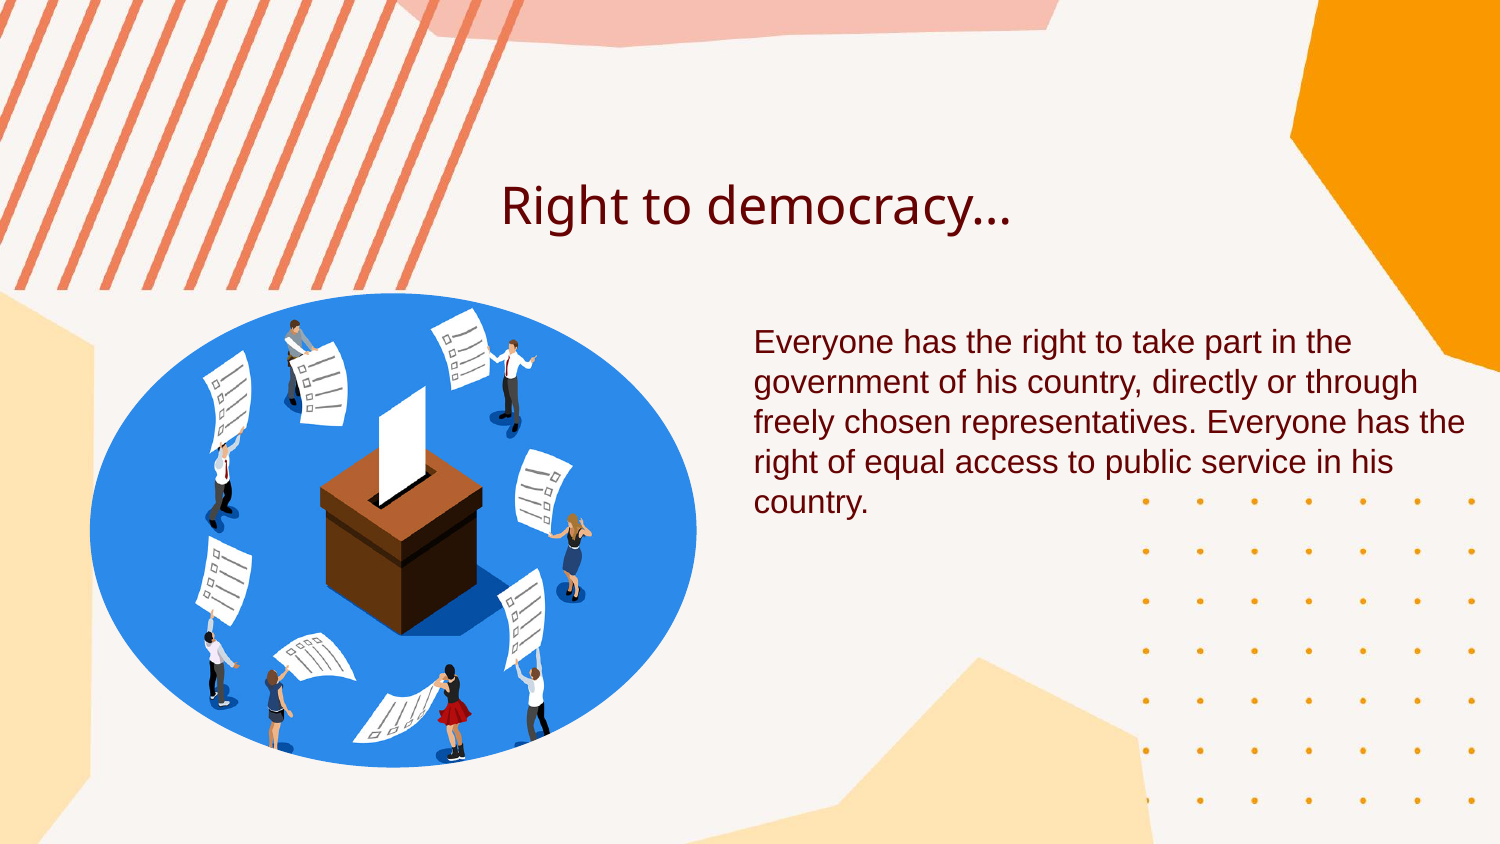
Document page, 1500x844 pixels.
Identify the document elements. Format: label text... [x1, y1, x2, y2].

picture [0, 0, 1500, 844]
subtitle Right to democracy… [485, 147, 1119, 267]
text_box Everyone has the right to take part in the government of his country, directly or through freely chosen representatives. Everyone has the right of equal access to public service in his country. [738, 313, 1498, 528]
